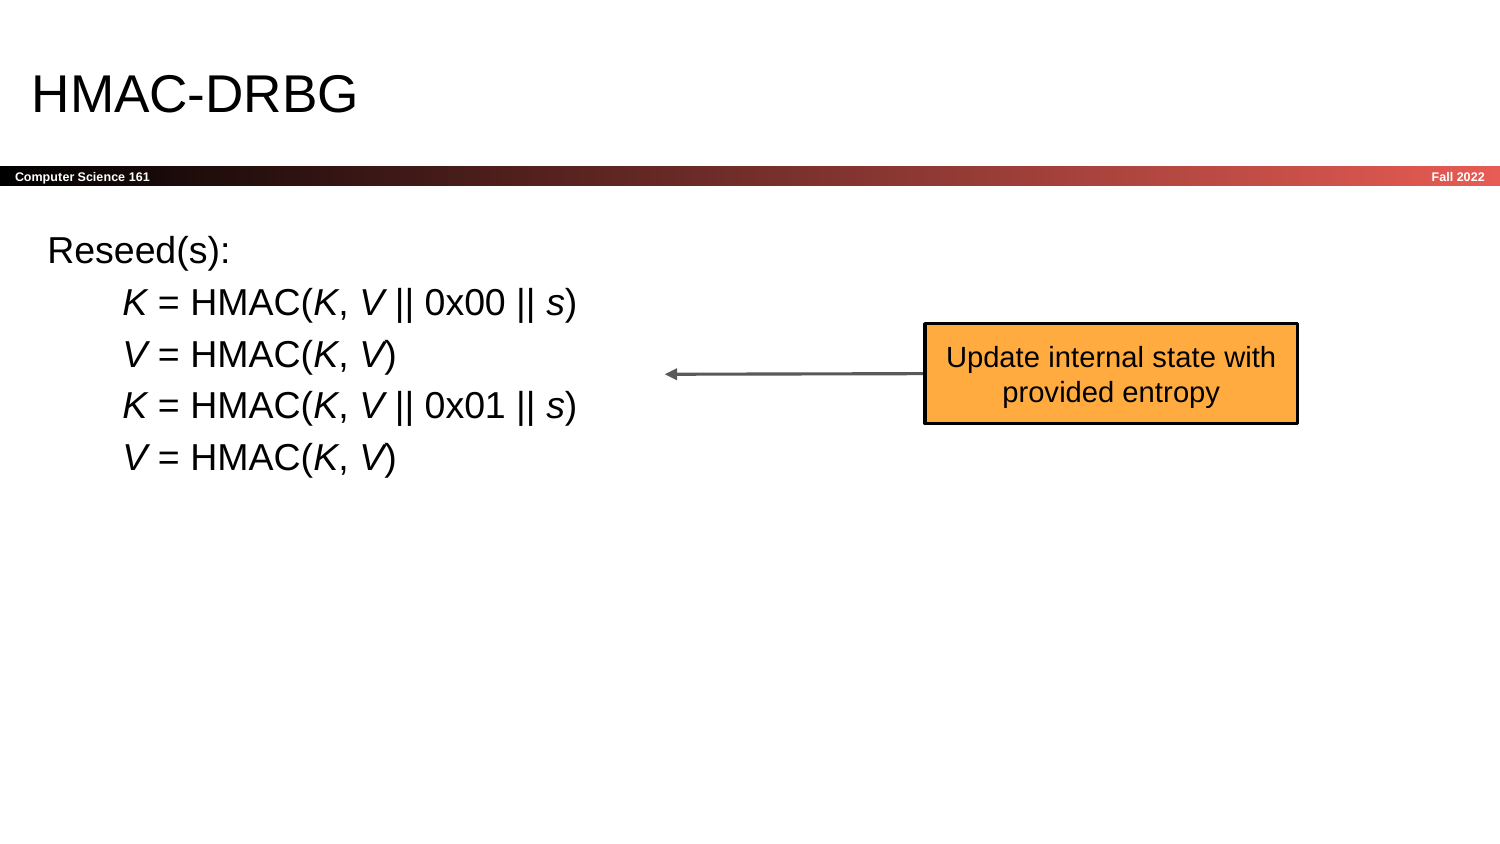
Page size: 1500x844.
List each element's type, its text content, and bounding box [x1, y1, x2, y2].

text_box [664, 323, 1299, 425]
title HMAC-DRBG [16, 44, 1415, 139]
list Reseed(s): K = HMAC(K, V || 0x00 || s) V = HMAC(K, V) K = HMAC(K, V || 0x01 || s) V = HMAC(K, V) [32, 204, 877, 823]
